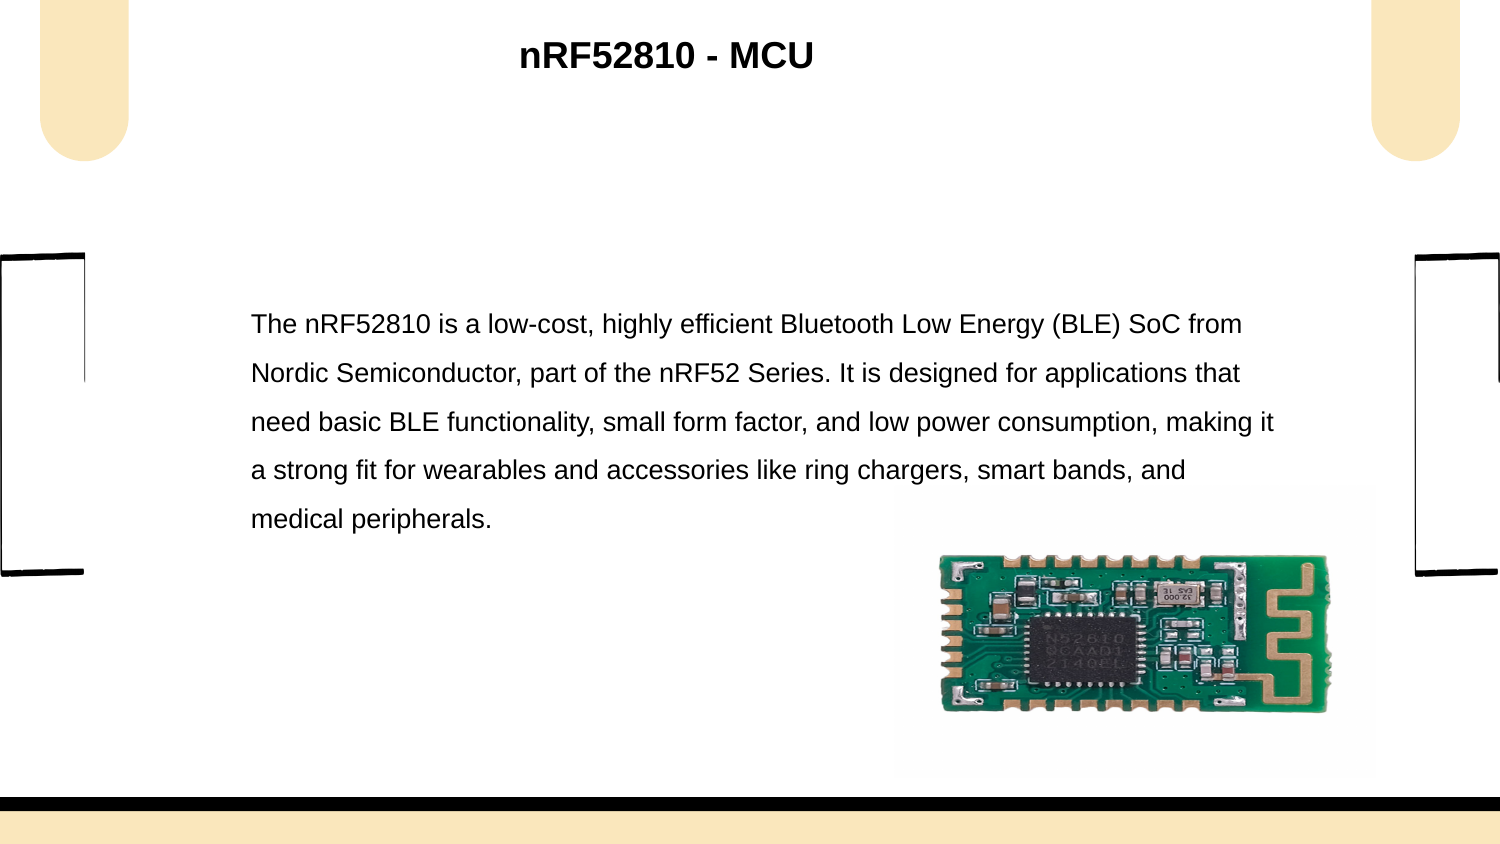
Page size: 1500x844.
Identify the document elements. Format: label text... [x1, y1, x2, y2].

text_box nRF52810 - MCU [503, 16, 997, 92]
text_box [0, 252, 86, 577]
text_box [39, 0, 129, 162]
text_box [1371, 0, 1461, 162]
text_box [1286, 792, 1500, 844]
text_box The nRF52810 is a low-cost, highly efficient Bluetooth Low Energy (BLE) SoC from Nordic Semiconductor, part of the nRF52 Series. It is designed for applications that need basic BLE functionality, small form factor, and low power consumption, making it a strong fit for wearables and accessories like ring chargers, smart bands, and medical peripherals. [235, 275, 1297, 549]
text_box [1414, 252, 1500, 577]
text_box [0, 792, 983, 844]
picture [895, 390, 1375, 844]
